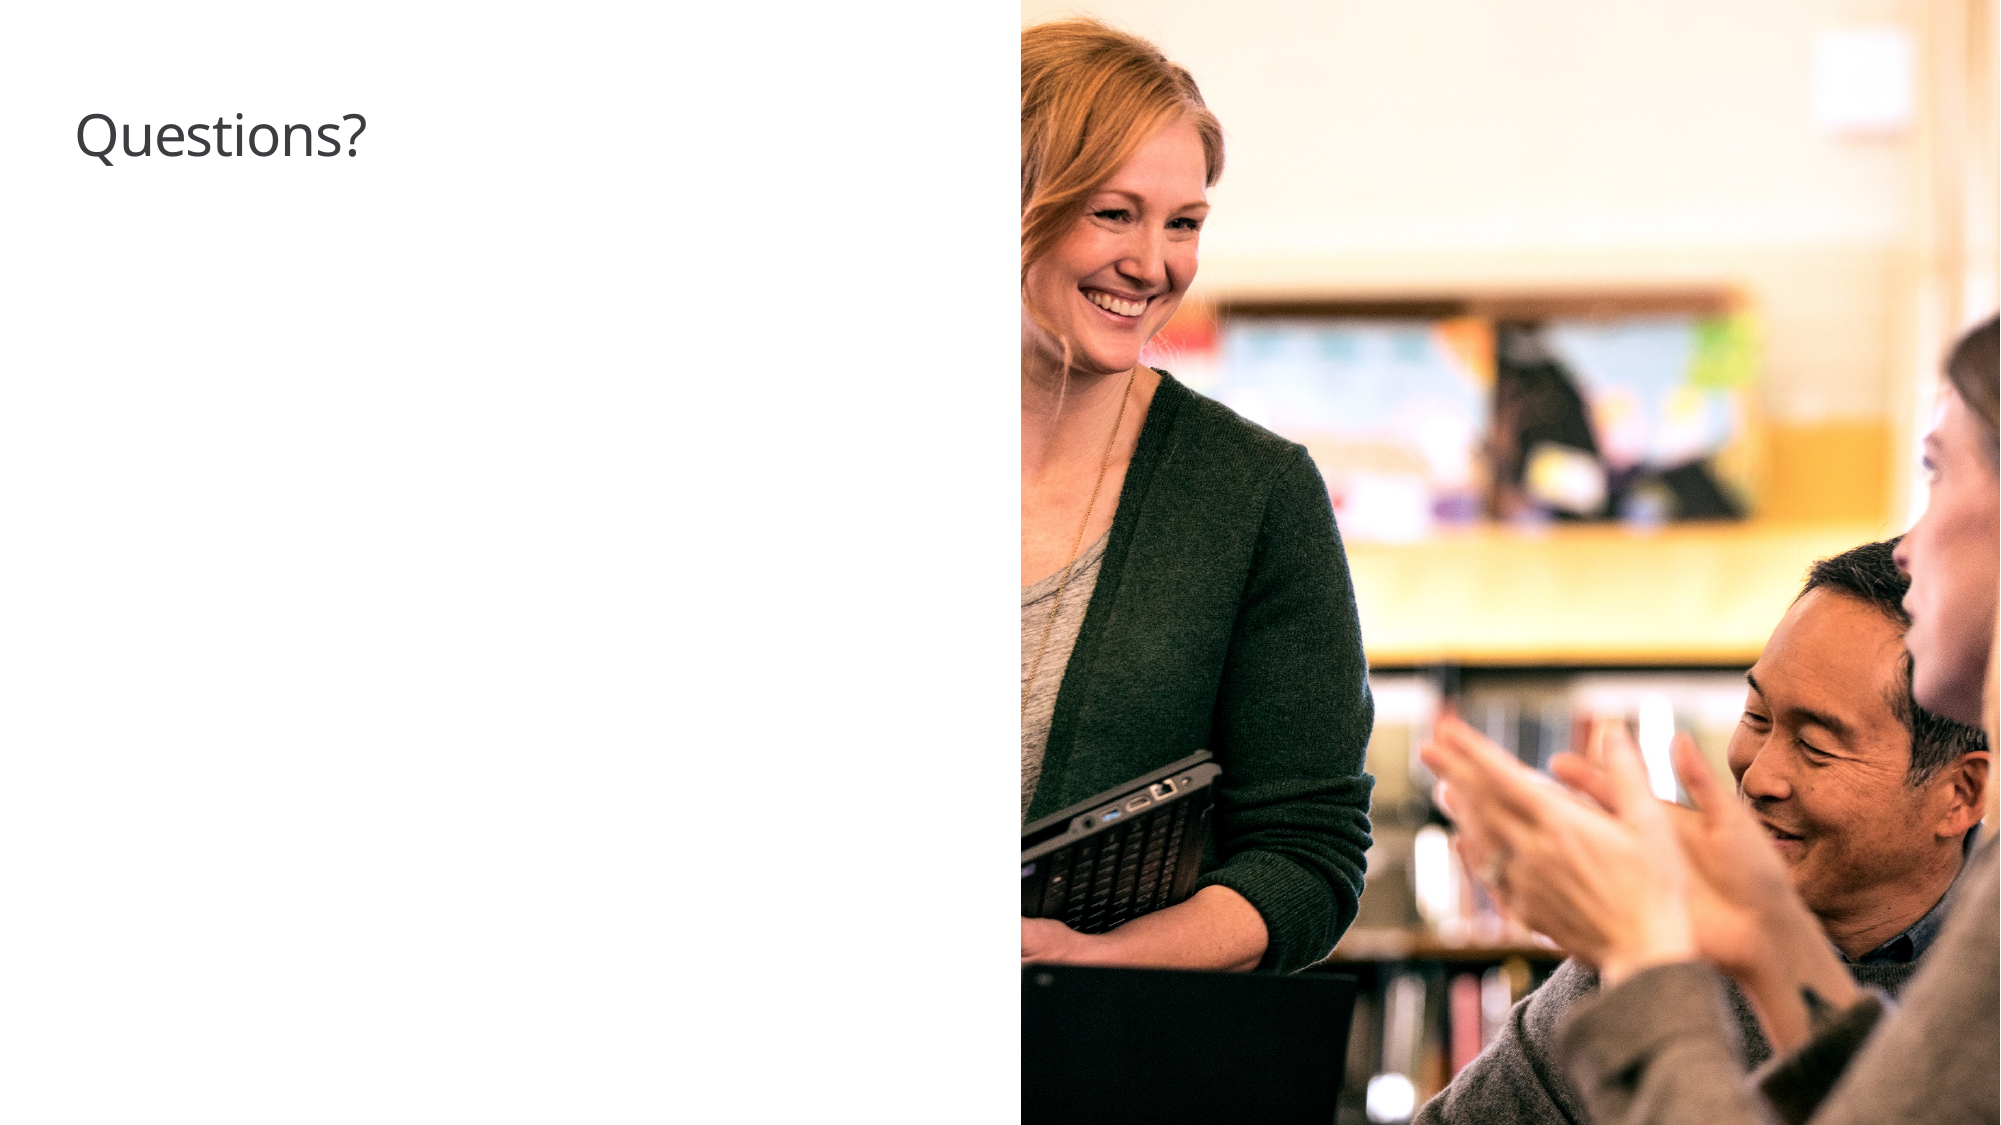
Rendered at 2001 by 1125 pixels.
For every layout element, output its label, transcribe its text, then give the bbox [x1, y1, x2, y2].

picture [1021, 0, 2000, 1125]
title Questions? [74, 101, 984, 170]
